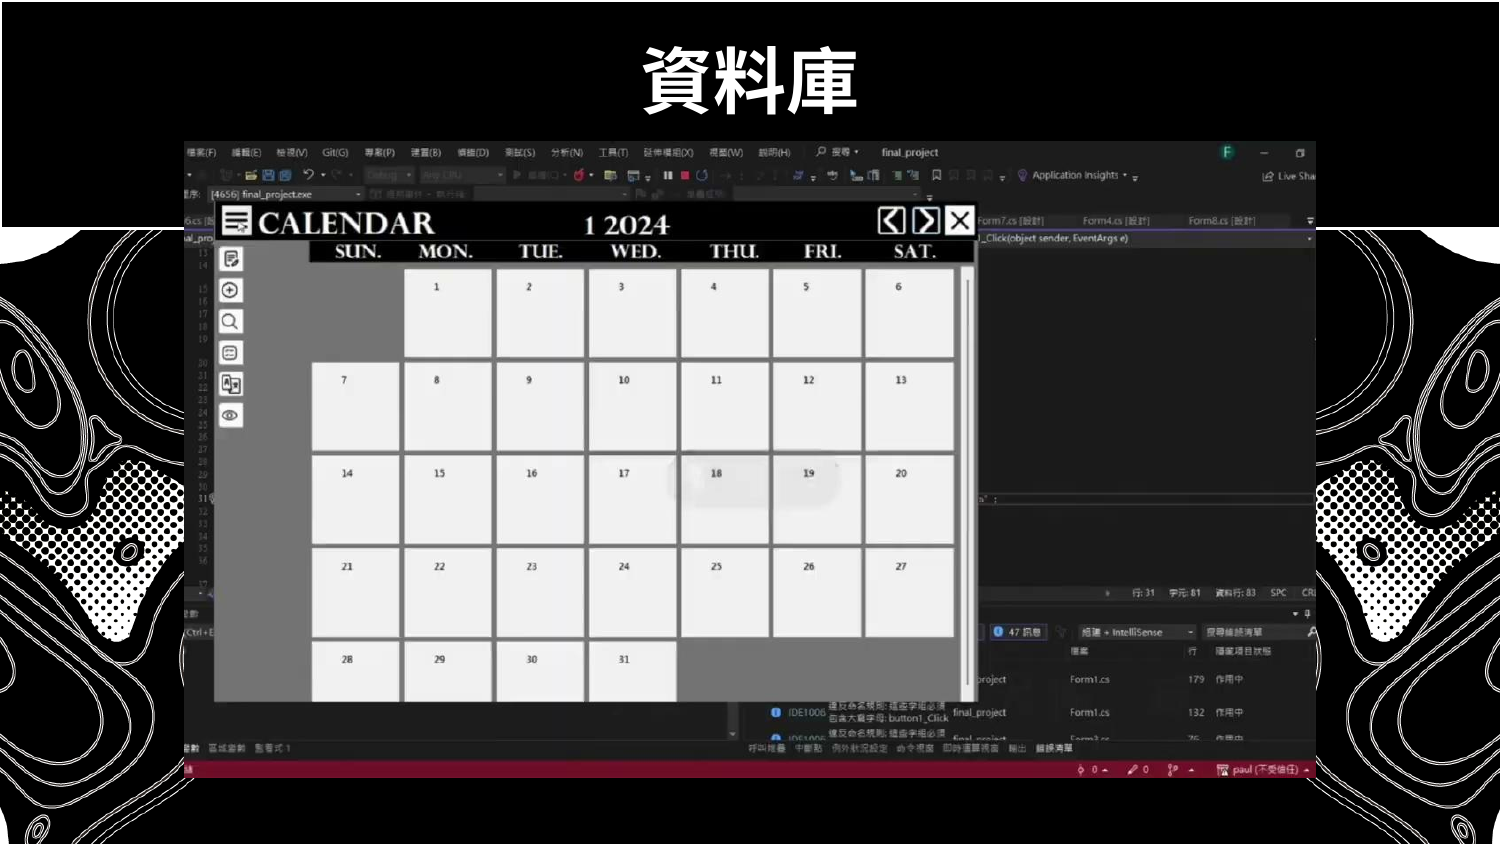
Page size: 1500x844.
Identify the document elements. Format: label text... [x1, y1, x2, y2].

text_box 資料庫 [399, 20, 1101, 114]
picture [0, 141, 1500, 844]
